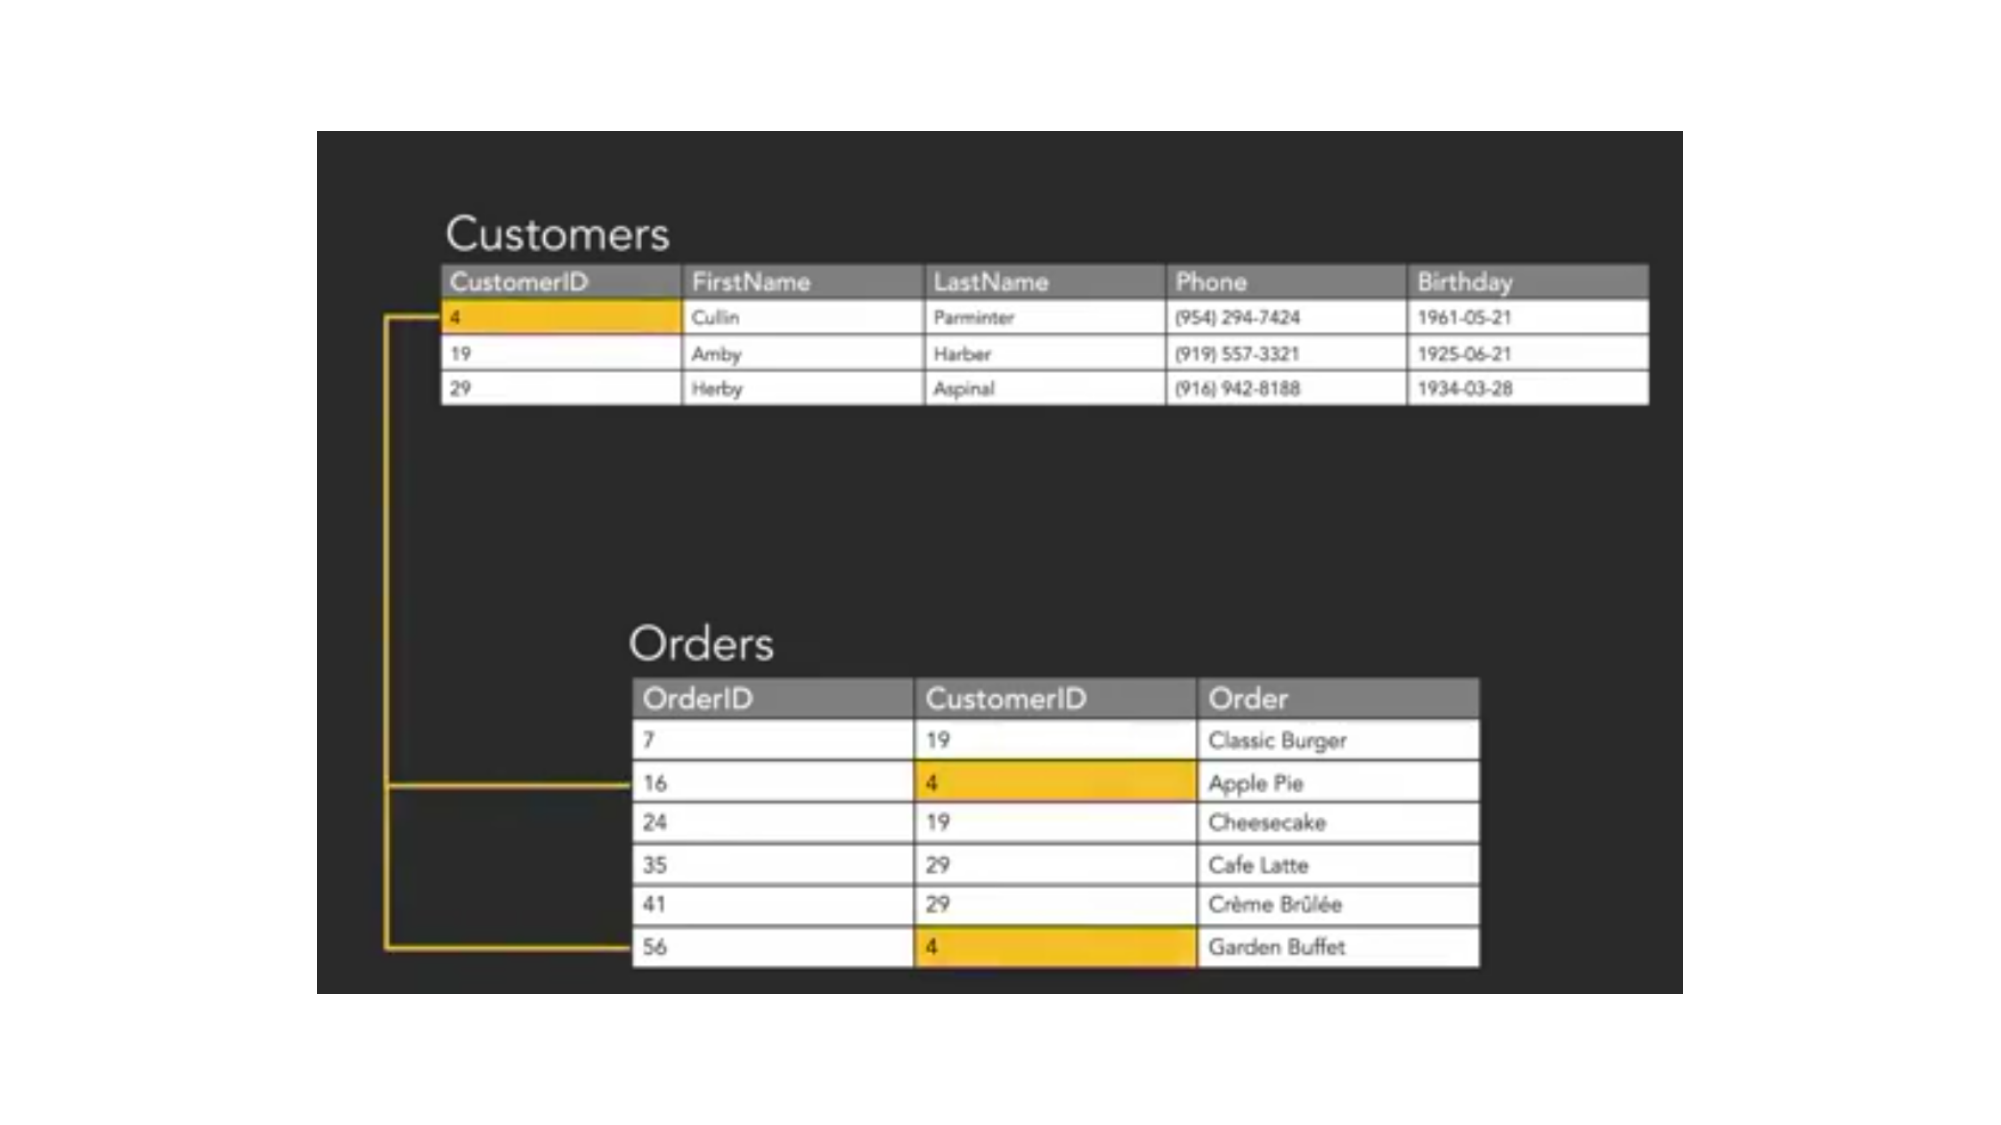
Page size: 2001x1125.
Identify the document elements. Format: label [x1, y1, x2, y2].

list [317, 131, 1683, 994]
